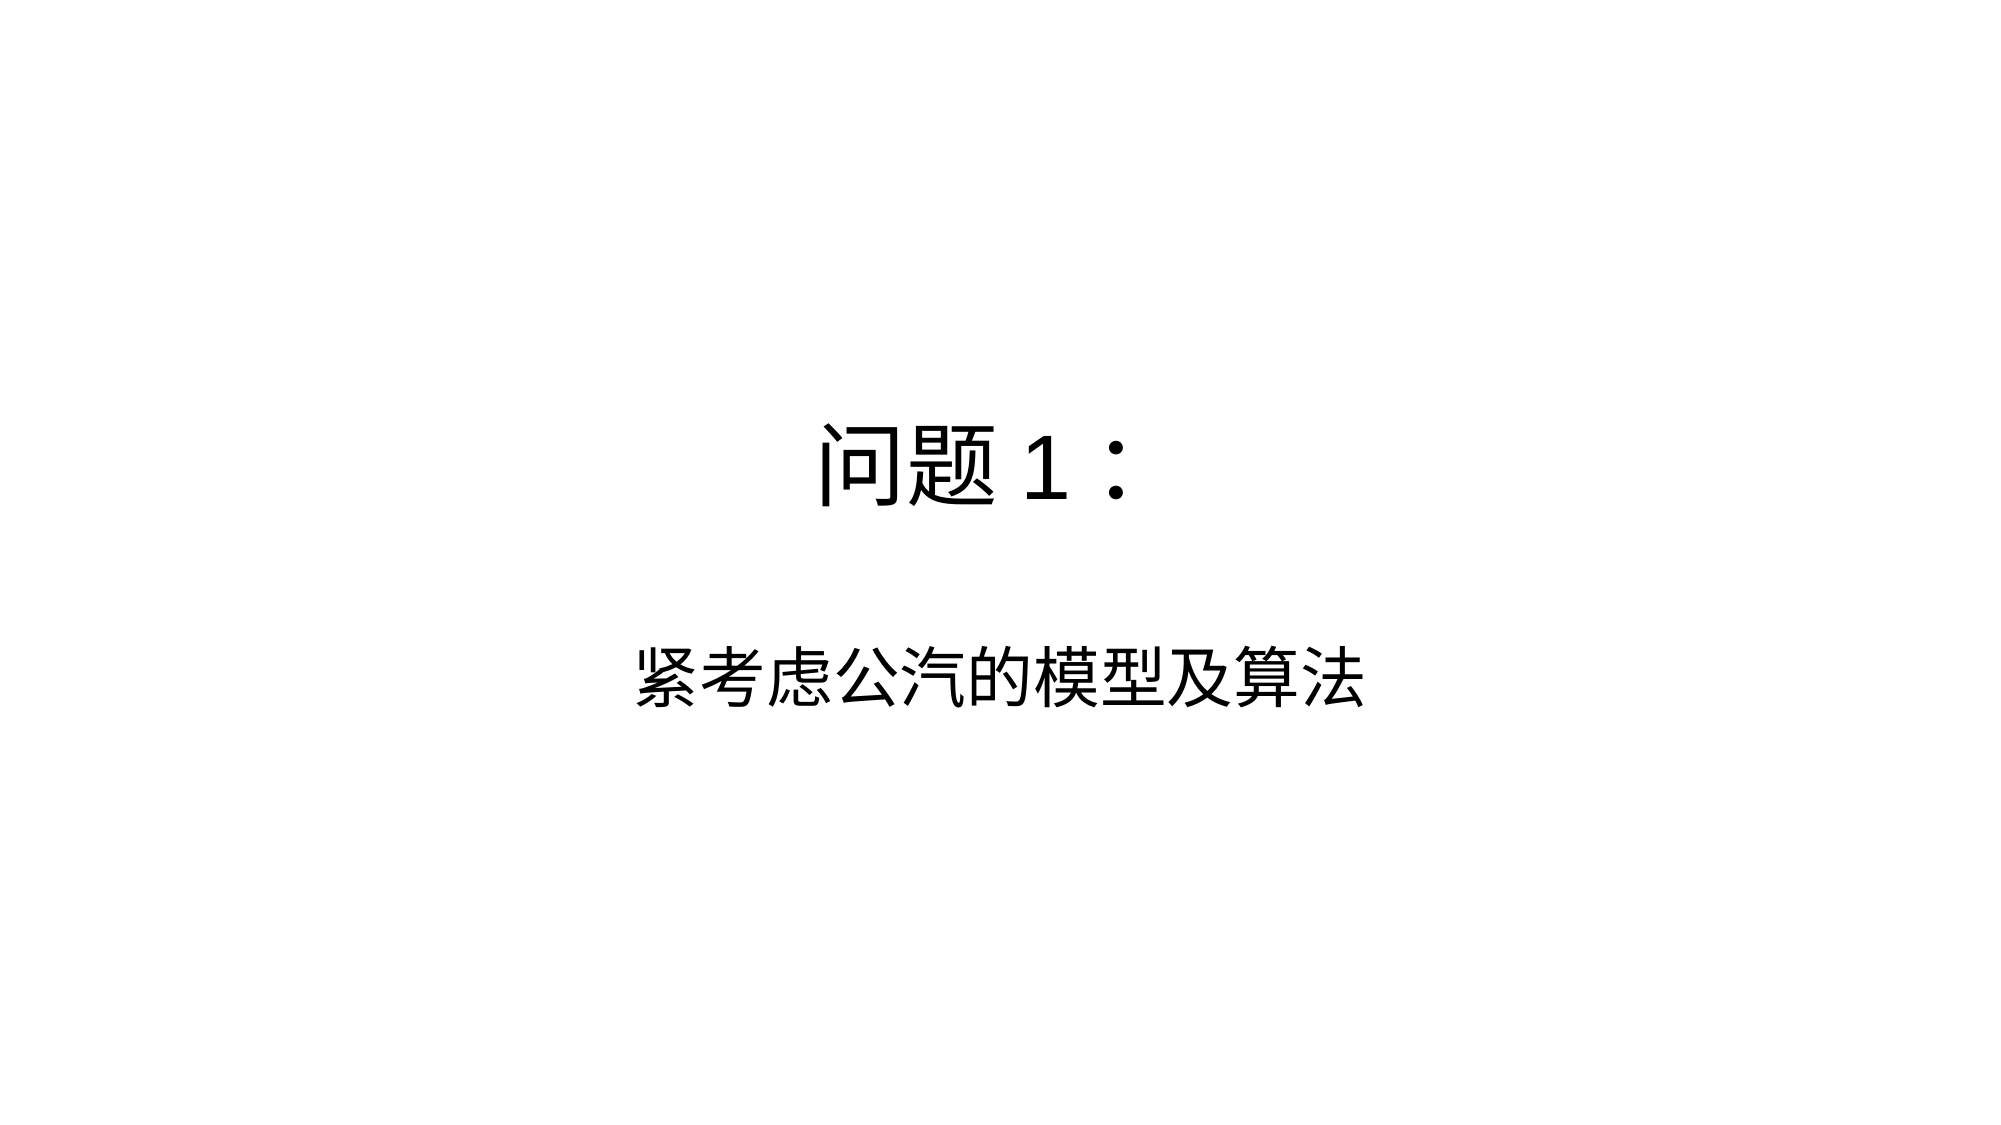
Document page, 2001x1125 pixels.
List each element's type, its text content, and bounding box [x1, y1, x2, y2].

subtitle 紧考虑公汽的模型及算法 [474, 637, 1525, 925]
title 问题1： [362, 349, 1638, 591]
